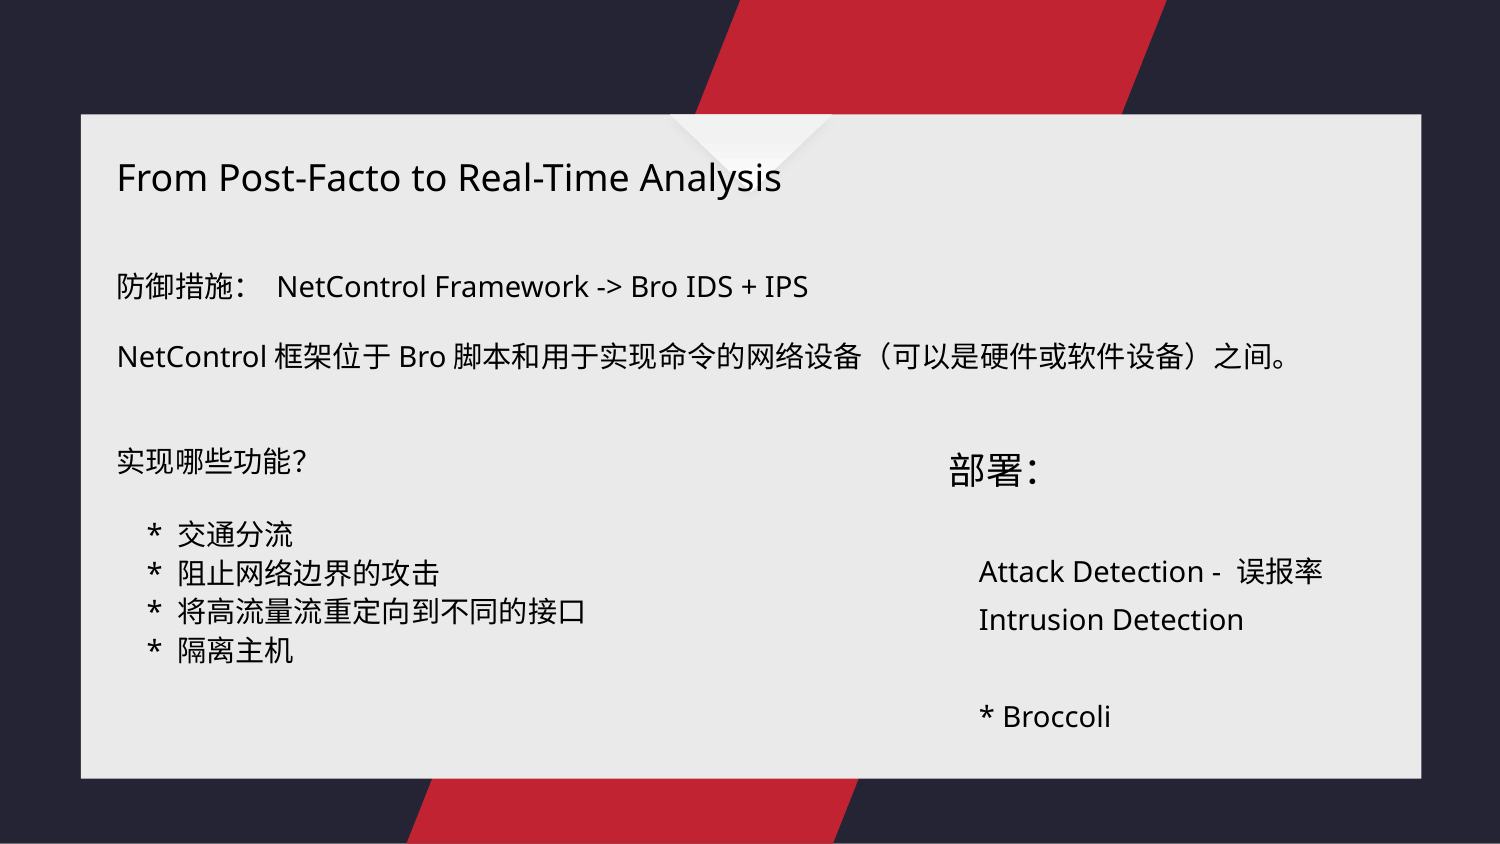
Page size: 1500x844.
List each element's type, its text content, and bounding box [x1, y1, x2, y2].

text_box 部署： Attack Detection - 误报率 Intrusion Detection * Broccoli [934, 439, 1377, 741]
text_box 防御措施： NetControl Framework -> Bro IDS + IPS NetControl框架位于Bro脚本和用于实现命令的网络设备（可以是硬件或软件设备）之间。 实现哪些功能？ * 交通分流 * 阻止网络边界的攻击 * 将高流量流重定向到不同的接口 * 隔离主机 [101, 260, 1291, 745]
text_box From Post-Facto to Real-Time Analysis [101, 146, 1377, 206]
